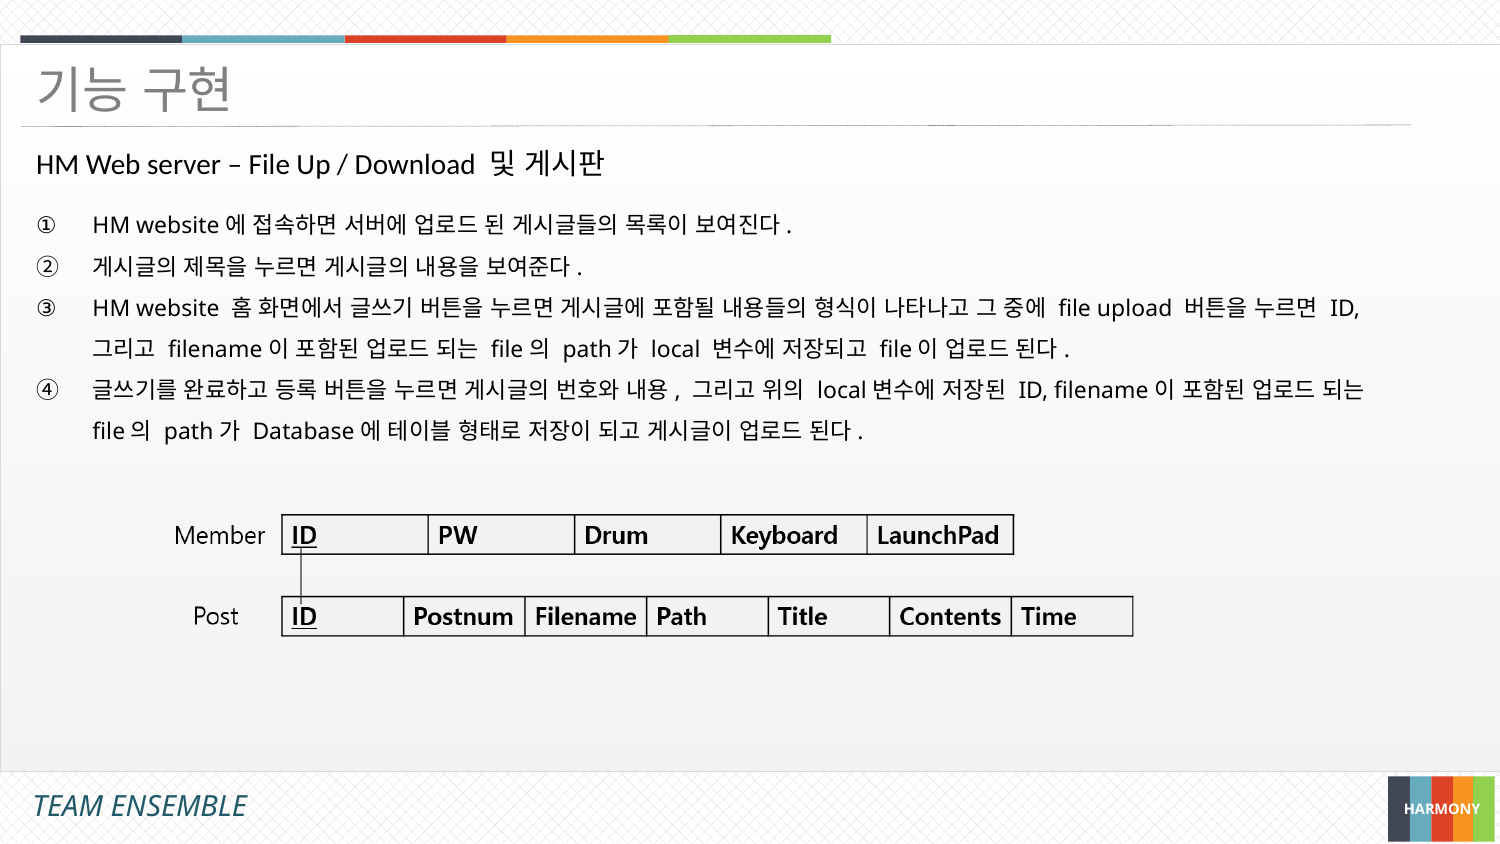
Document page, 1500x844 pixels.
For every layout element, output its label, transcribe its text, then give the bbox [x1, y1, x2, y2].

text_box 기능 구현 [21, 50, 833, 126]
text_box HM Web server – File Up / Download 및 게시판 [21, 138, 880, 188]
picture [159, 512, 1134, 645]
text_box HM website에 접속하면 서버에 업로드 된 게시글들의 목록이 보여진다. 게시글의 제목을 누르면 게시글의 내용을 보여준다. HM website 홈 화면에서 글쓰기 버튼을 누르면 게시글에 포함될 내용들의 형식이 나타나고 그 중에 file upload 버튼을 누르면 ID, 그리고 filename이 포함된 업로드 되는 file의 path가 local 변수에 저장되고 file이 업로드 된다. 글쓰기를 완료하고 등록 버튼을 누르면 게시글의 번호와 내용, 그리고 위의 local변수에 저장된 ID, filename이 포함된 업로드 되는 file의 path가 Database에 테이블 형태로 저장이 되고 게시글이 업로드 된다. [21, 189, 1412, 452]
